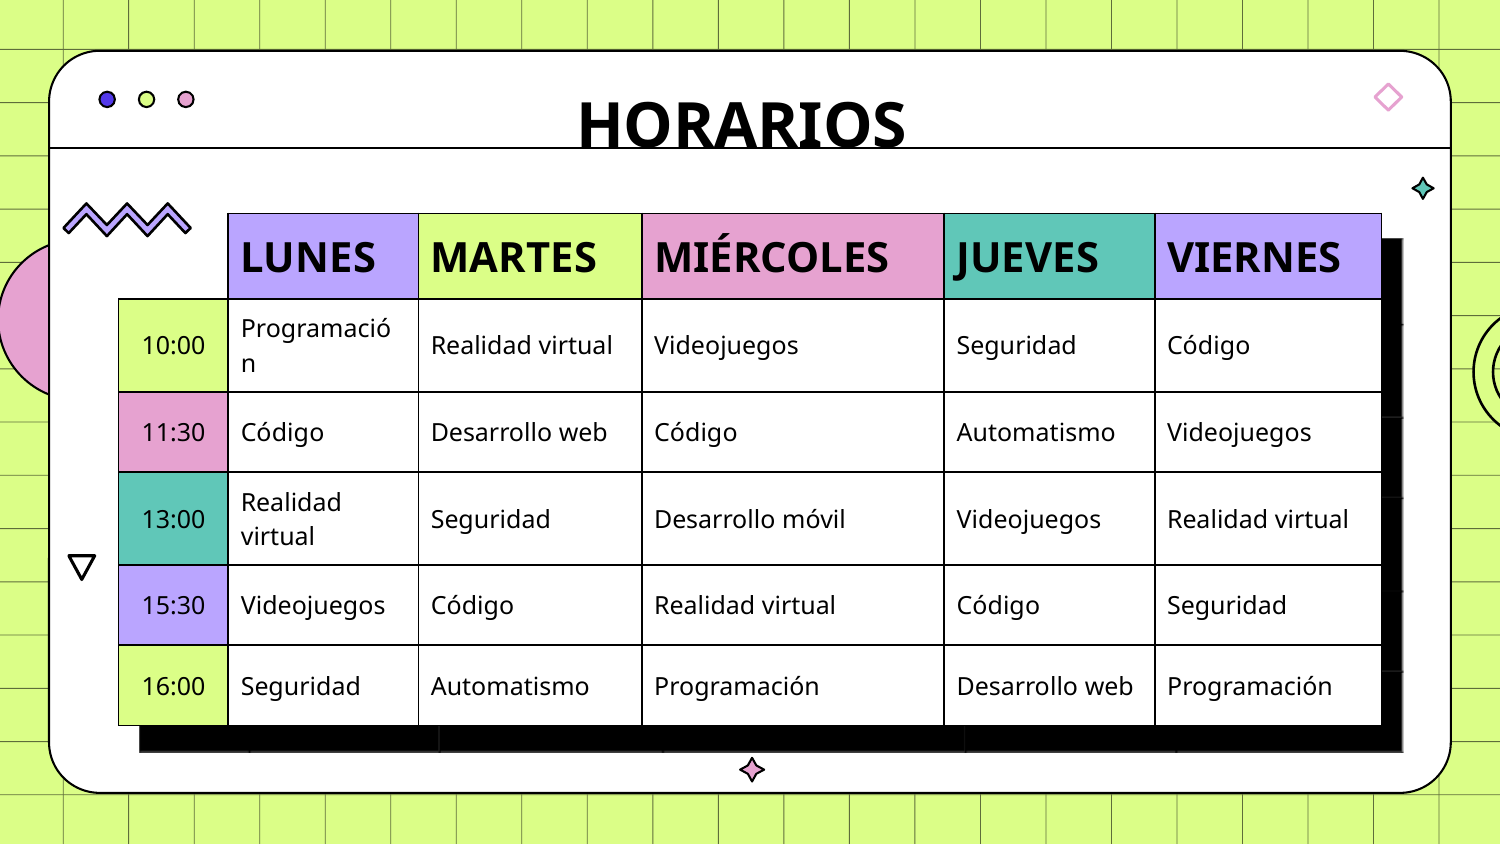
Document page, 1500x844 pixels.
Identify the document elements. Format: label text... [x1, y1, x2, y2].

table_cell Seguridad [945, 300, 1154, 391]
table_cell Código [945, 566, 1154, 644]
table_header MIÉRCOLES [643, 214, 943, 298]
table_cell Código [1156, 300, 1381, 391]
table_cell Código [229, 393, 418, 471]
table_cell Videojuegos [229, 566, 418, 644]
table_header JUEVES [945, 214, 1154, 298]
table_cell 15:30 [119, 566, 227, 644]
table_cell 16:00 [119, 646, 227, 725]
text_box [1373, 82, 1404, 112]
text_box [67, 554, 97, 582]
table_cell 10:00 [119, 300, 227, 391]
table_cell 11:30 [119, 393, 227, 471]
table_cell Seguridad [1156, 566, 1381, 644]
table_cell Desarrollo web [419, 393, 641, 471]
table_cell Videojuegos [643, 300, 943, 391]
text_box [740, 757, 765, 782]
title HORARIOS [118, 96, 1382, 157]
table_cell Automatismo [945, 393, 1154, 471]
table_cell Programación [1156, 646, 1381, 725]
text_box [63, 203, 191, 237]
table_cell Videojuegos [945, 473, 1154, 564]
table_cell Código [643, 393, 943, 471]
table_cell Automatismo [419, 646, 641, 725]
table_cell Desarrollo móvil [643, 473, 943, 564]
table_cell Realidad virtual [1156, 473, 1381, 564]
table_cell Código [419, 566, 641, 644]
text_box [177, 90, 195, 109]
table_header VIERNES [1156, 214, 1381, 298]
table_cell Programación [643, 646, 943, 725]
text_box [1412, 177, 1434, 199]
text_box [137, 90, 156, 109]
table_cell Realidad virtual [419, 300, 641, 391]
table_header LUNES [229, 214, 418, 298]
table_cell Seguridad [229, 646, 418, 725]
table_cell Desarrollo web [945, 646, 1154, 725]
table_cell Programación [229, 300, 418, 391]
table_cell Videojuegos [1156, 393, 1381, 471]
table_header [119, 213, 227, 298]
table_cell Realidad virtual [229, 473, 418, 564]
table_cell Realidad virtual [643, 566, 943, 644]
table_cell 13:00 [119, 473, 227, 564]
table_cell Seguridad [419, 473, 641, 564]
table_header MARTES [419, 214, 641, 298]
text_box [98, 90, 116, 109]
